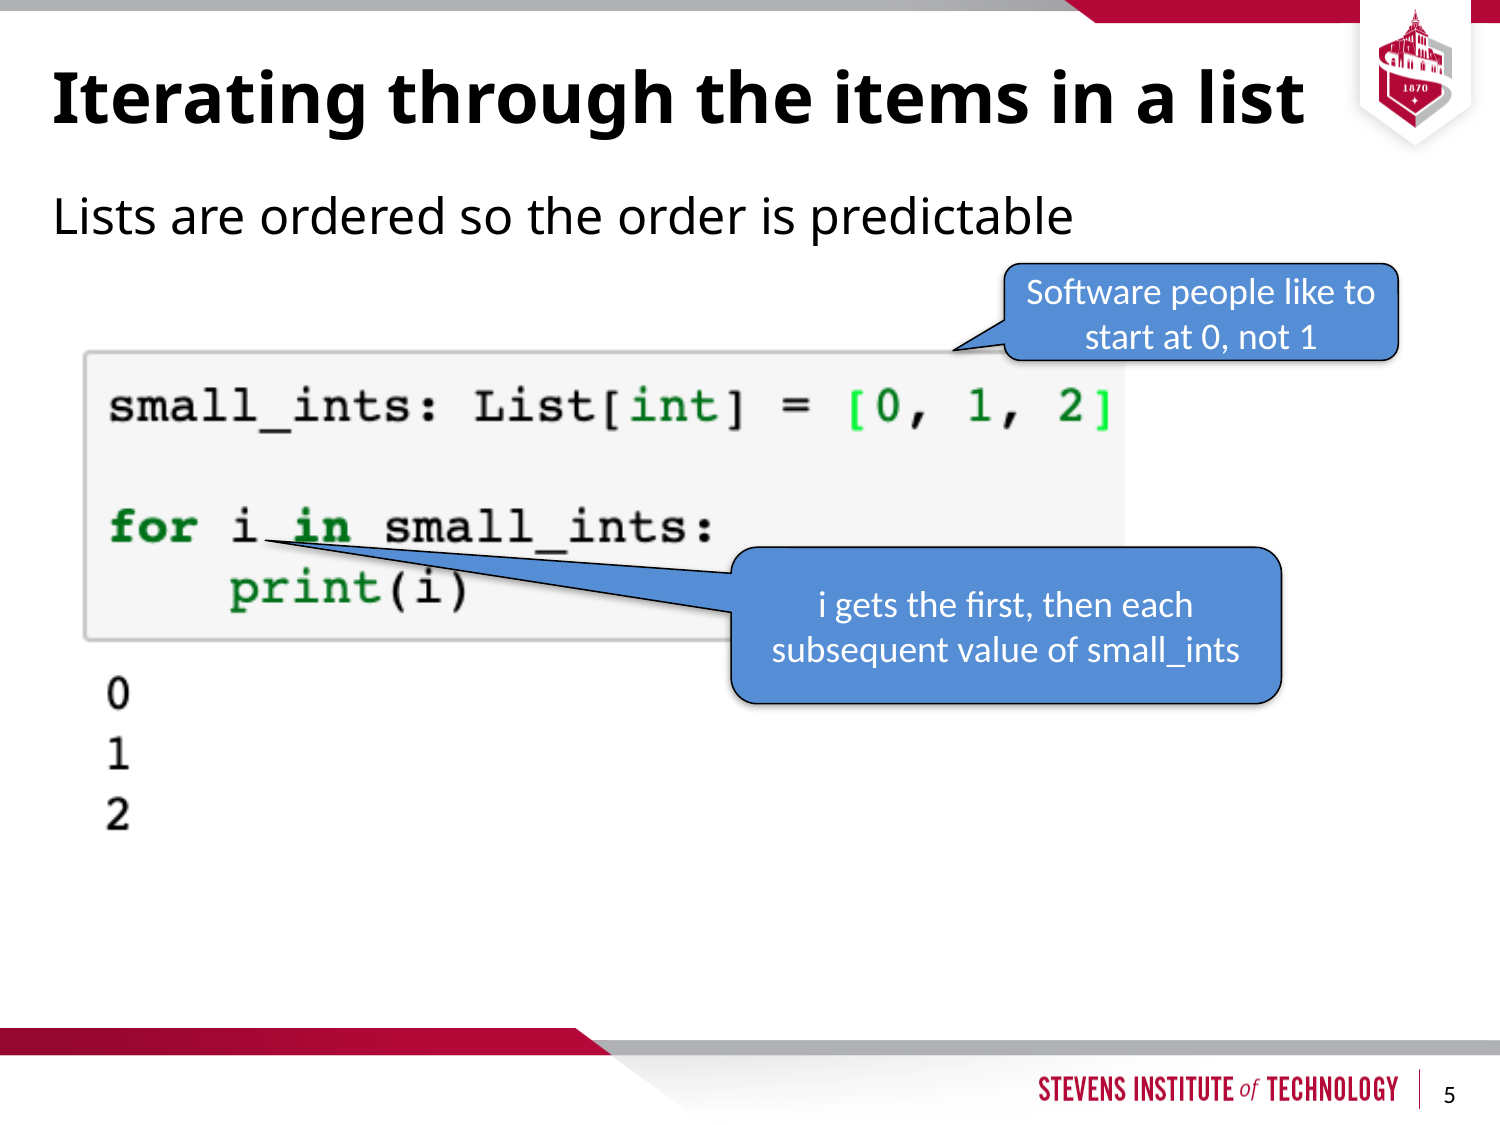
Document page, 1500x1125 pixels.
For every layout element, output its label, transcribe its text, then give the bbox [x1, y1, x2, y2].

picture [74, 338, 1126, 846]
picture [0, 1028, 1500, 1125]
slide_number 5 [1428, 1071, 1490, 1108]
text_box Software people like to start at 0, not 1 [976, 262, 1400, 362]
picture [0, 0, 1500, 160]
title Iterating through the items in a list [37, 45, 1338, 150]
text_box i gets the first, then each subsequent value of small_ints [1129, 546, 1283, 705]
list Lists are ordered so the order is predictable [37, 177, 1426, 918]
